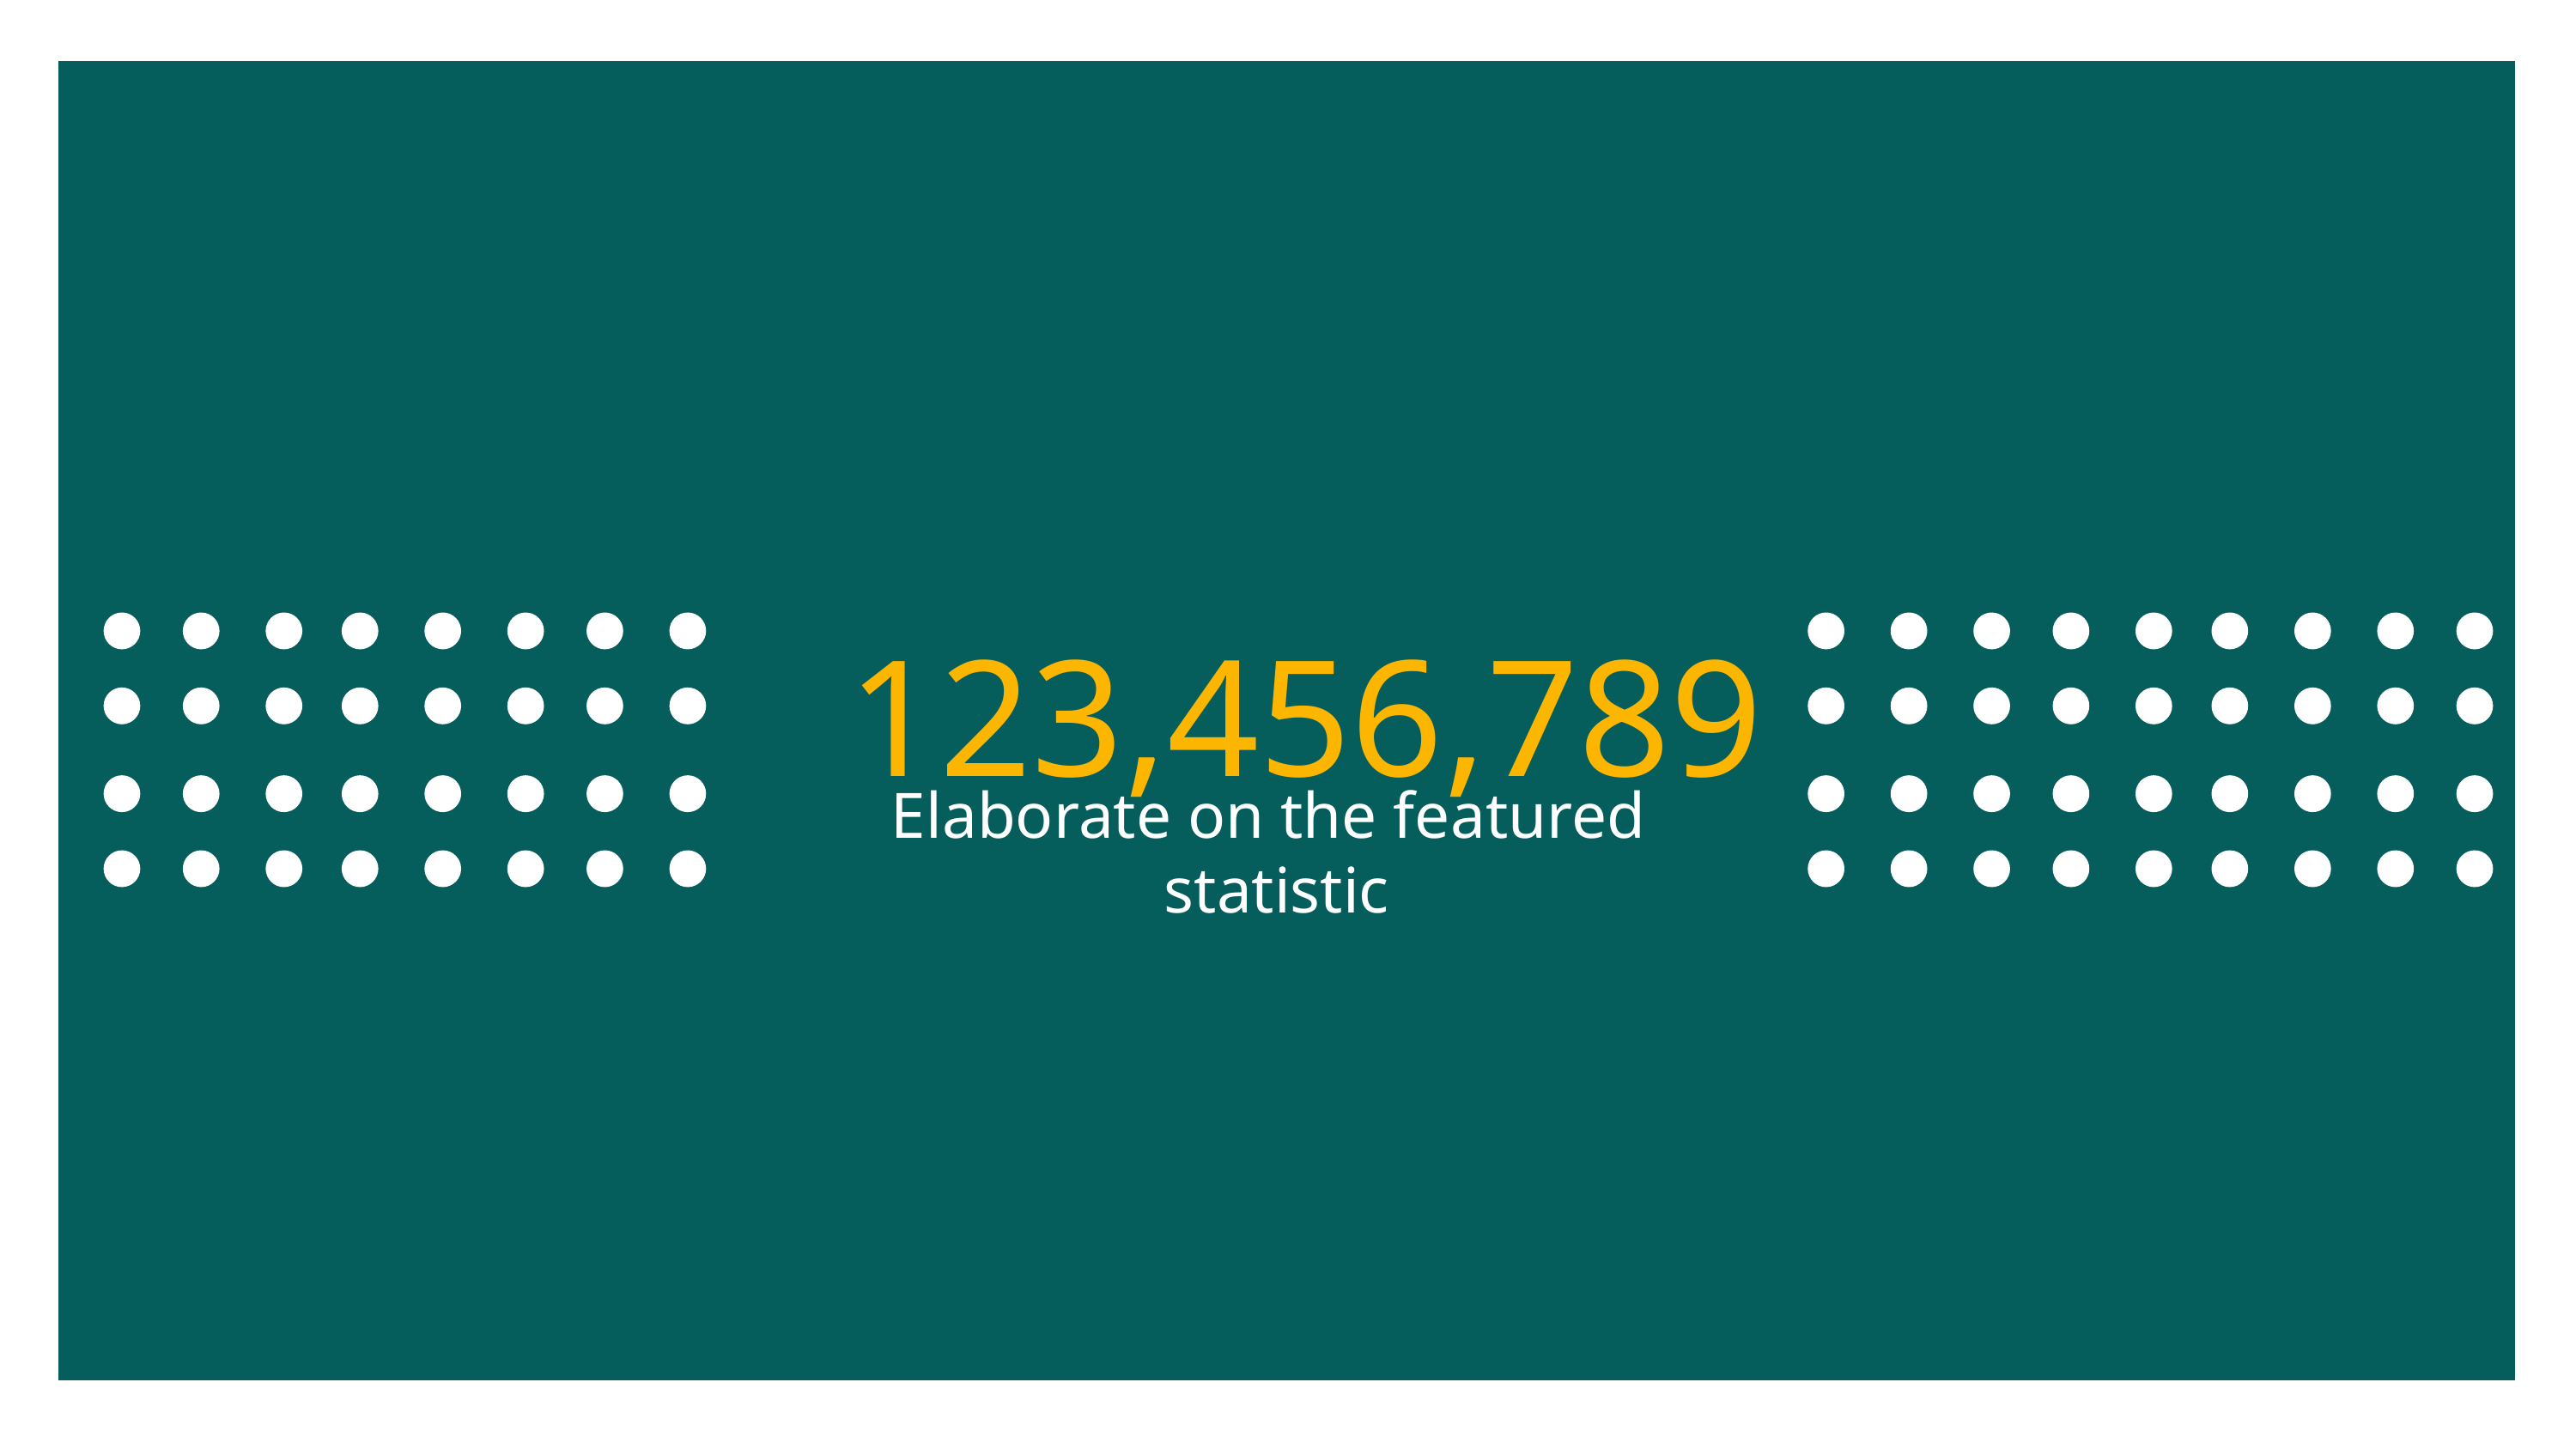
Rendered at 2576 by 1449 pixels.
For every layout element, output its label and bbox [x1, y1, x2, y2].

text_box [1807, 612, 2576, 888]
text_box [58, 61, 2515, 1381]
text_box [0, 612, 707, 888]
